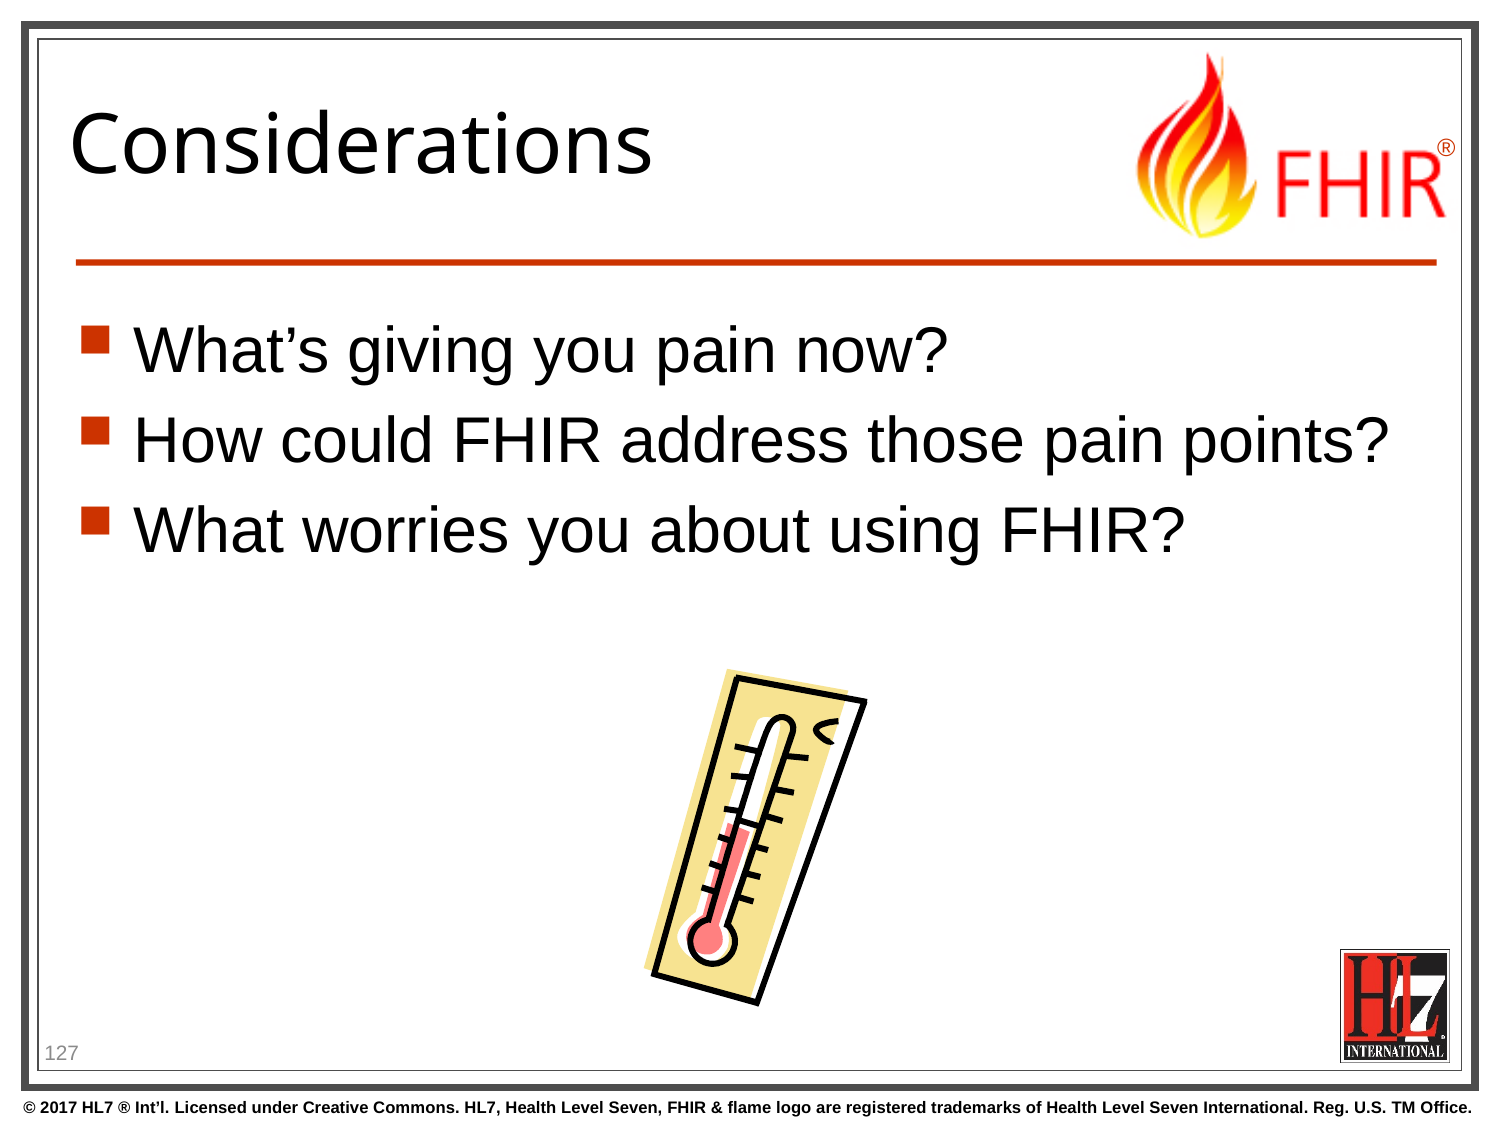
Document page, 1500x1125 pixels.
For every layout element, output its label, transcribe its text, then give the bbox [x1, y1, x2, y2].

picture [1340, 949, 1450, 1063]
slide_number 127 [29, 1034, 148, 1071]
title Considerations [53, 54, 1128, 244]
picture [1124, 42, 1458, 249]
picture [643, 668, 871, 1010]
list What’s giving you pain now? How could FHIR address those pain points? What worries you about using FHIR? [62, 299, 1438, 1059]
